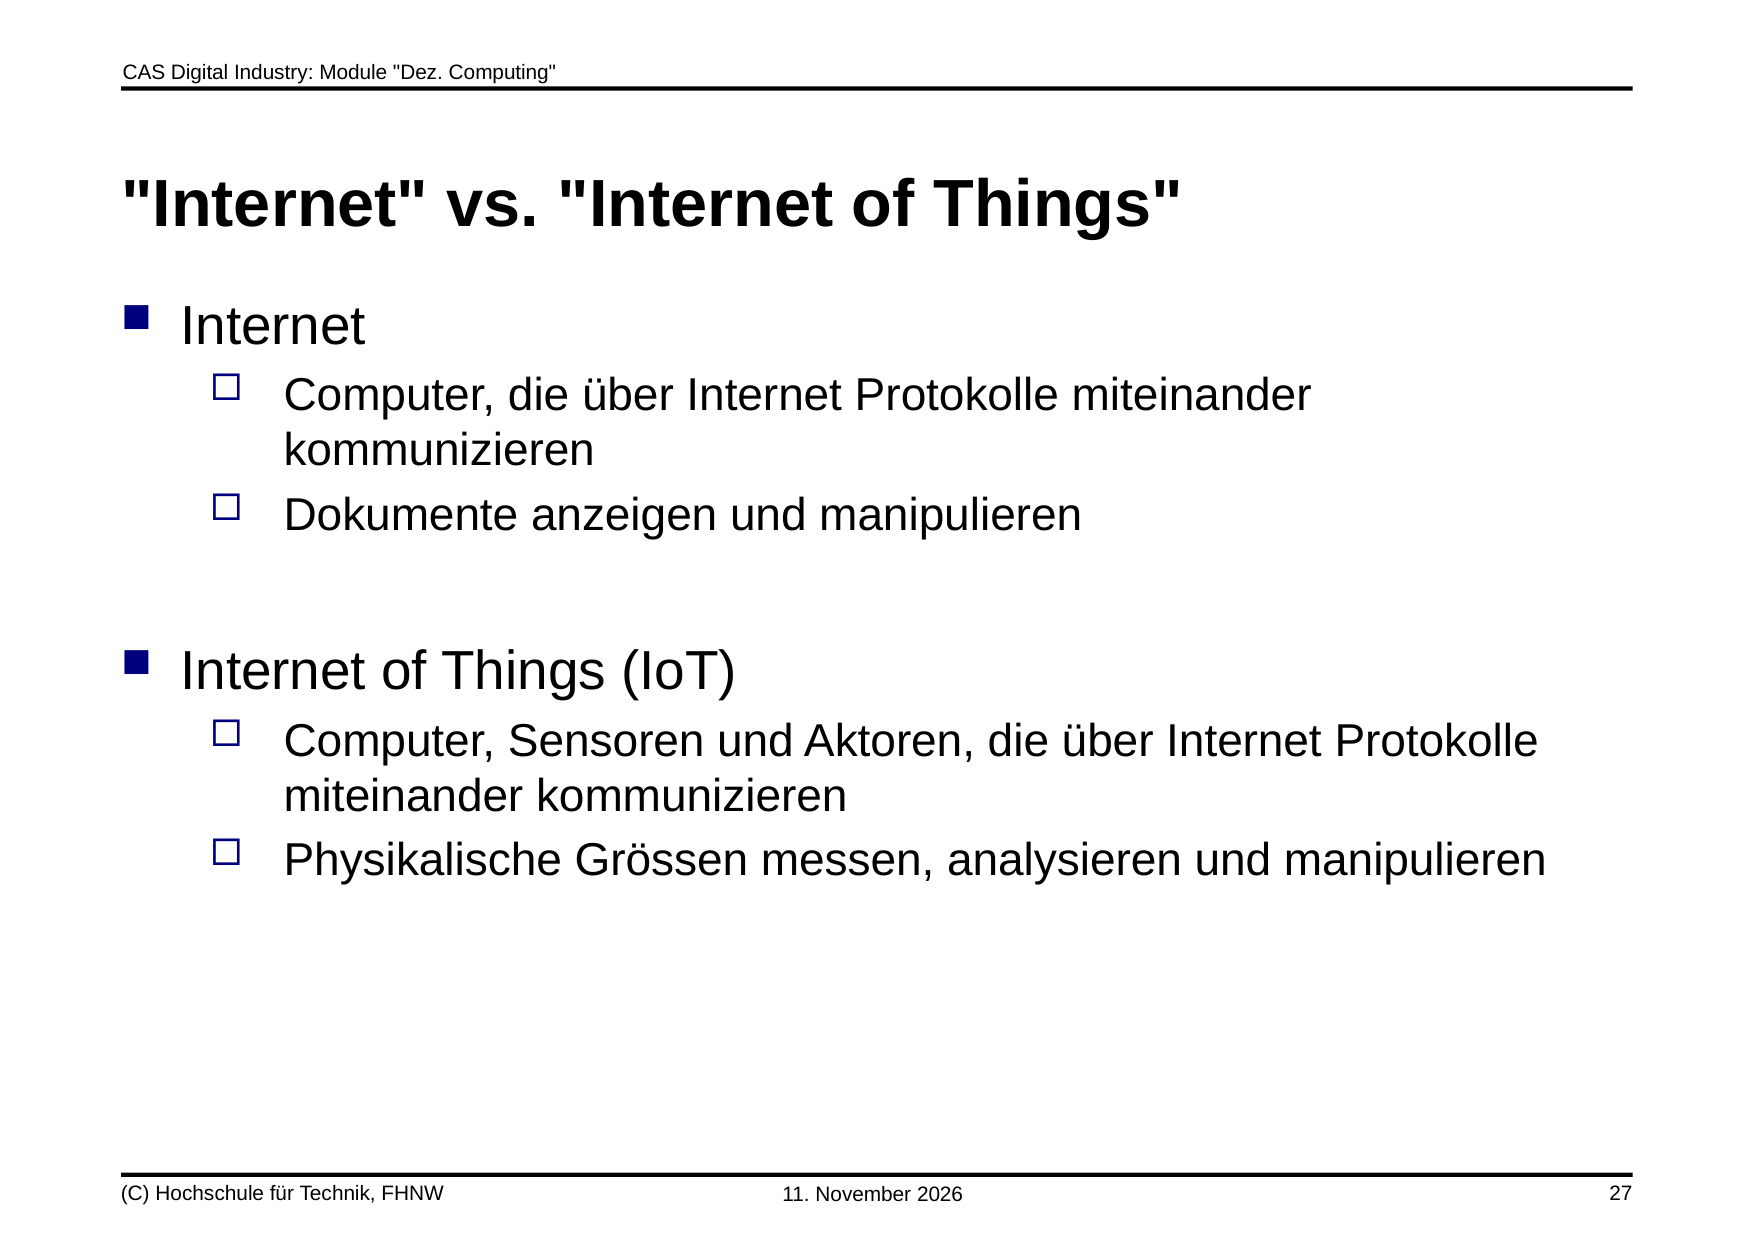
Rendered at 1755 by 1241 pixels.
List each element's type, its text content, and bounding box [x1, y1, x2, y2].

title "Internet" vs. "Internet of Things" [120, 159, 1633, 237]
footer (C) Hochschule für Technik, FHNW [120, 1169, 724, 1205]
slide_number 27 [1490, 1174, 1633, 1205]
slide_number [782, 1170, 1374, 1207]
list Internet Computer, die über Internet Protokolle miteinander kommunizieren Dokumente anzeigen und manipulieren Internet of Things (IoT) Computer, Sensoren und Aktoren, die über Internet Protokolle miteinander kommunizieren Physikalische Grössen messen, analysieren und manipulieren [120, 289, 1633, 1093]
